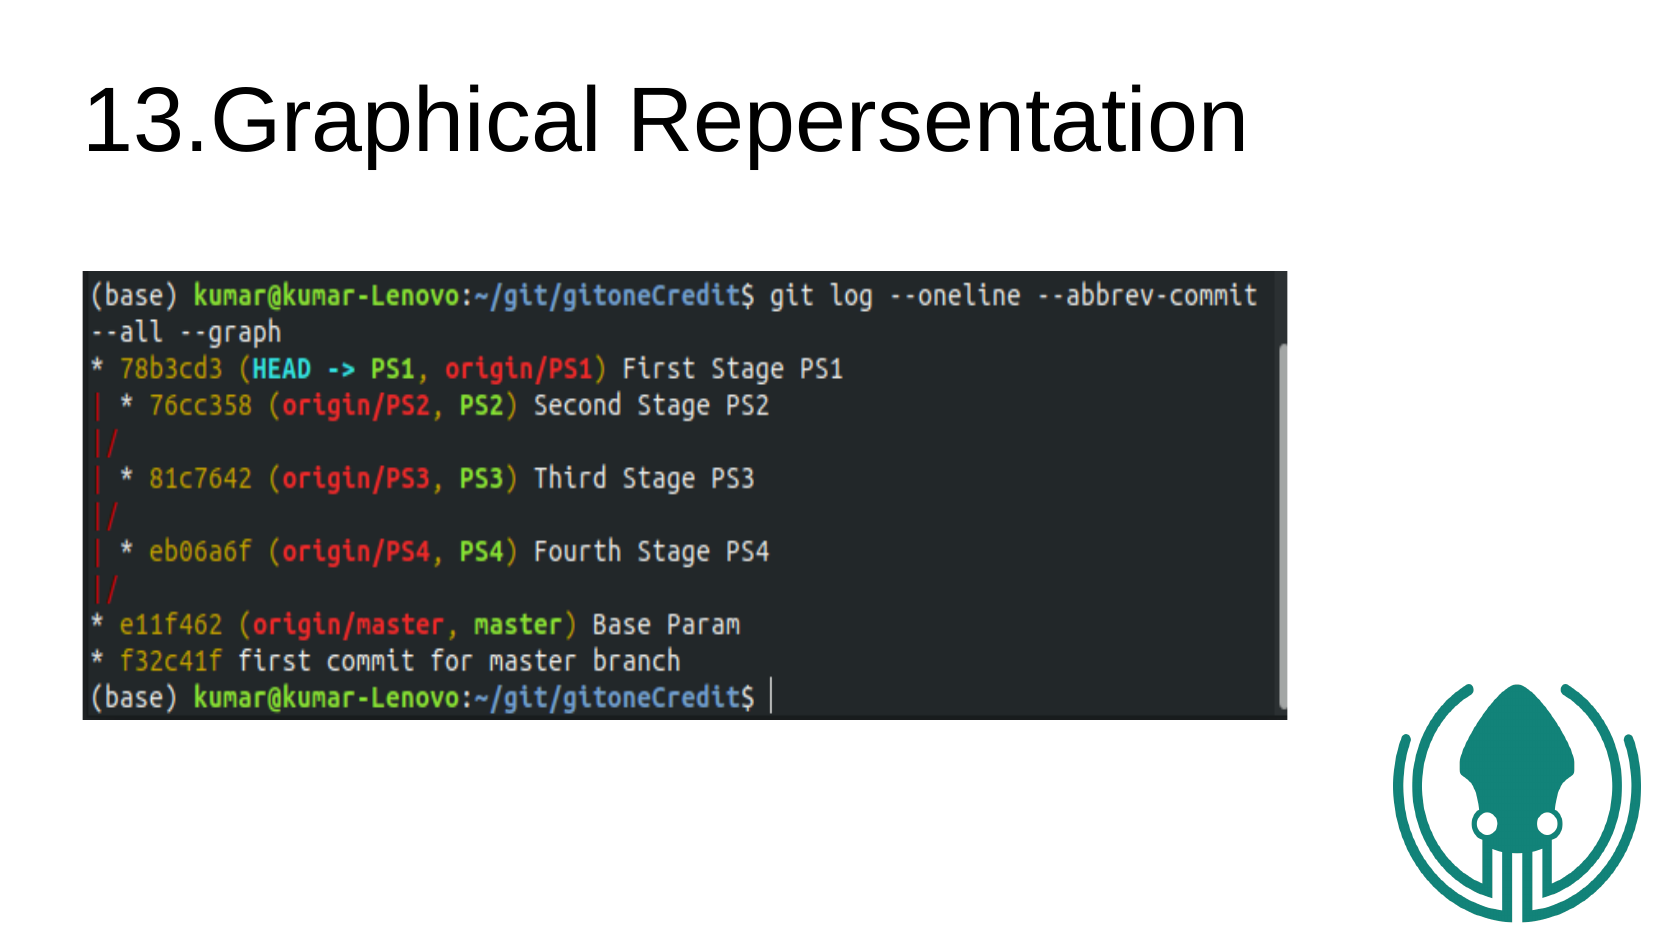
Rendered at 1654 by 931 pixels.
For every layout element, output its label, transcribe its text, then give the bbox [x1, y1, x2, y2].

picture [1393, 684, 1641, 924]
picture [82, 271, 1288, 720]
text_box 13.Graphical Repersentation [82, 37, 1571, 193]
